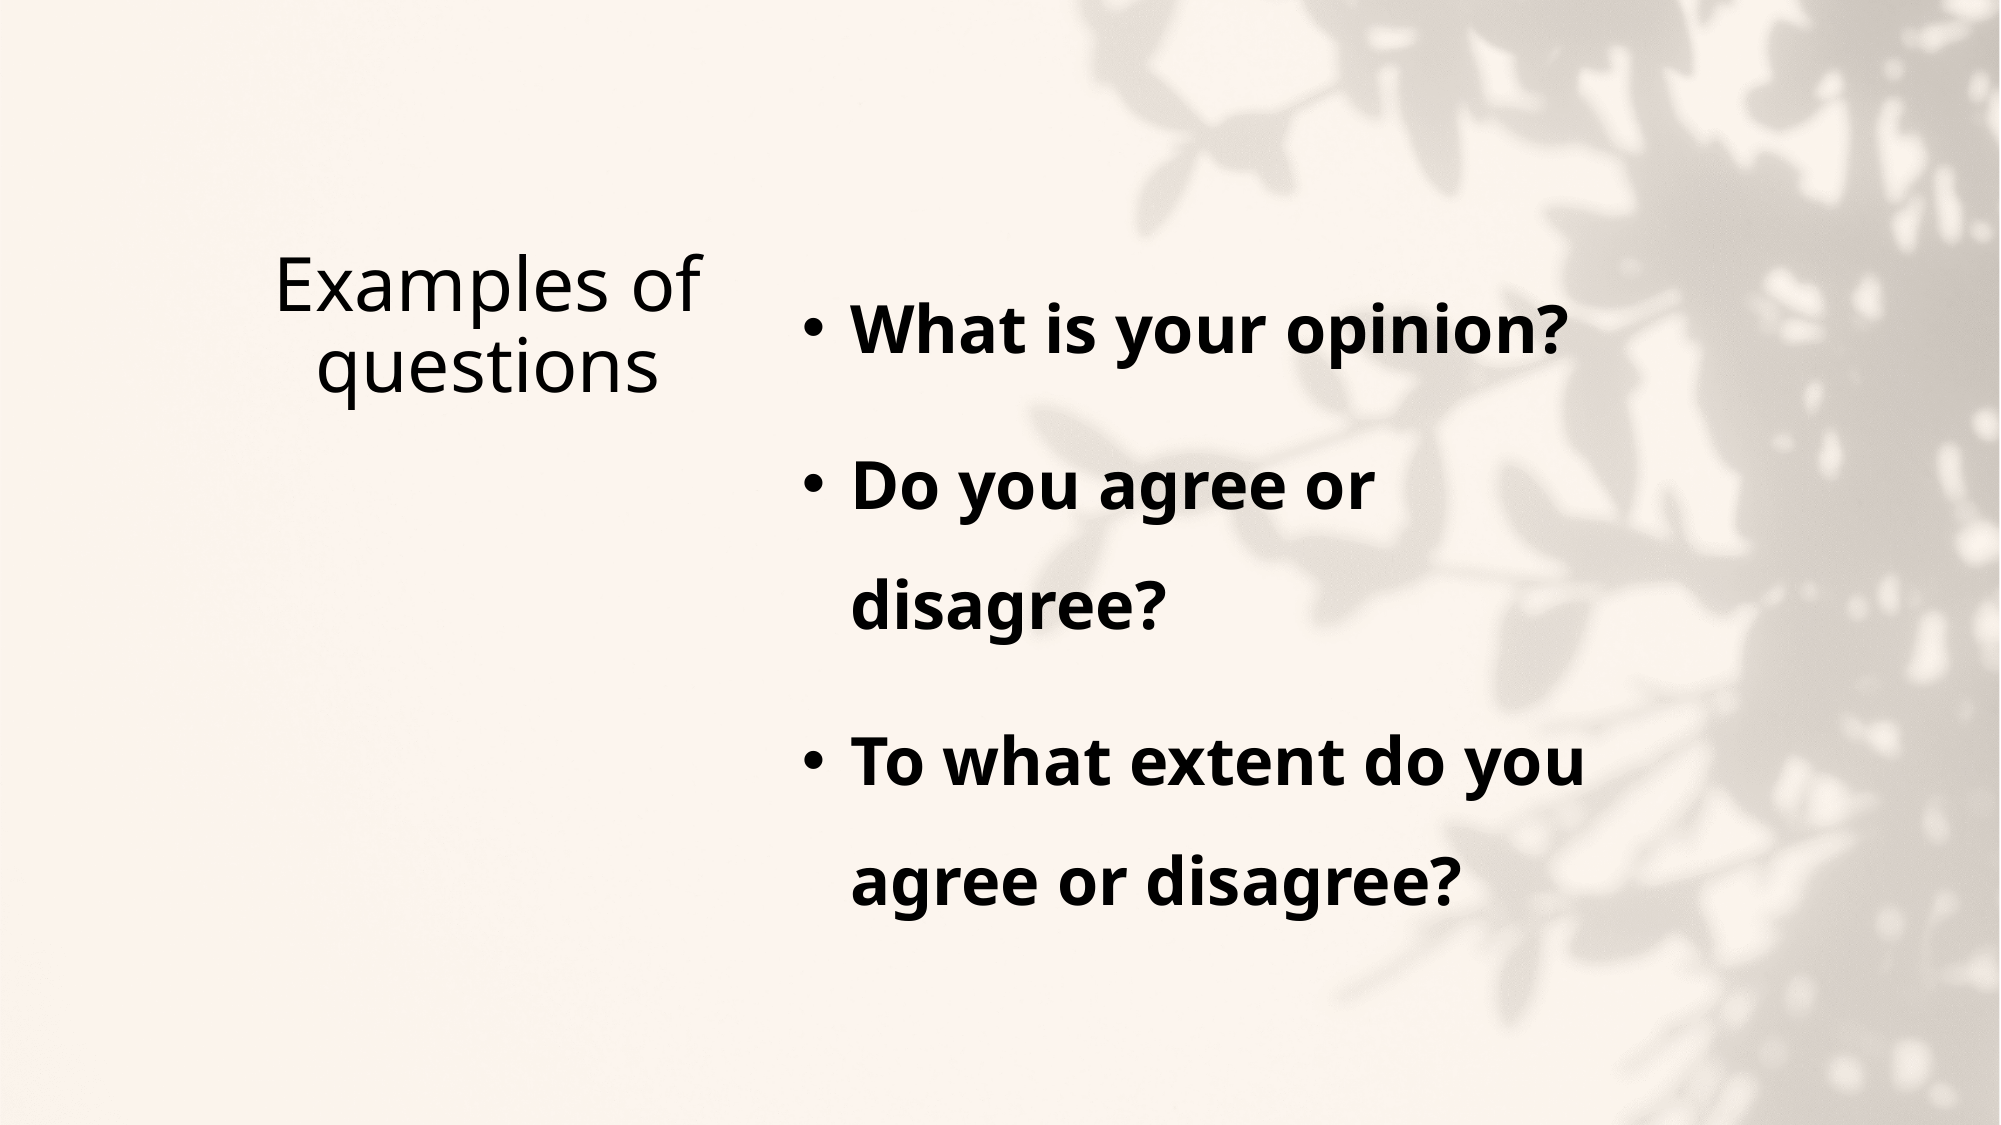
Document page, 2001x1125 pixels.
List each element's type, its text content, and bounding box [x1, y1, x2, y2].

title Examples of questions [225, 239, 751, 991]
list What is your opinion? Do you agree or disagree? To what extent do you agree or disagree? [786, 239, 1605, 991]
picture [0, 0, 2000, 1125]
